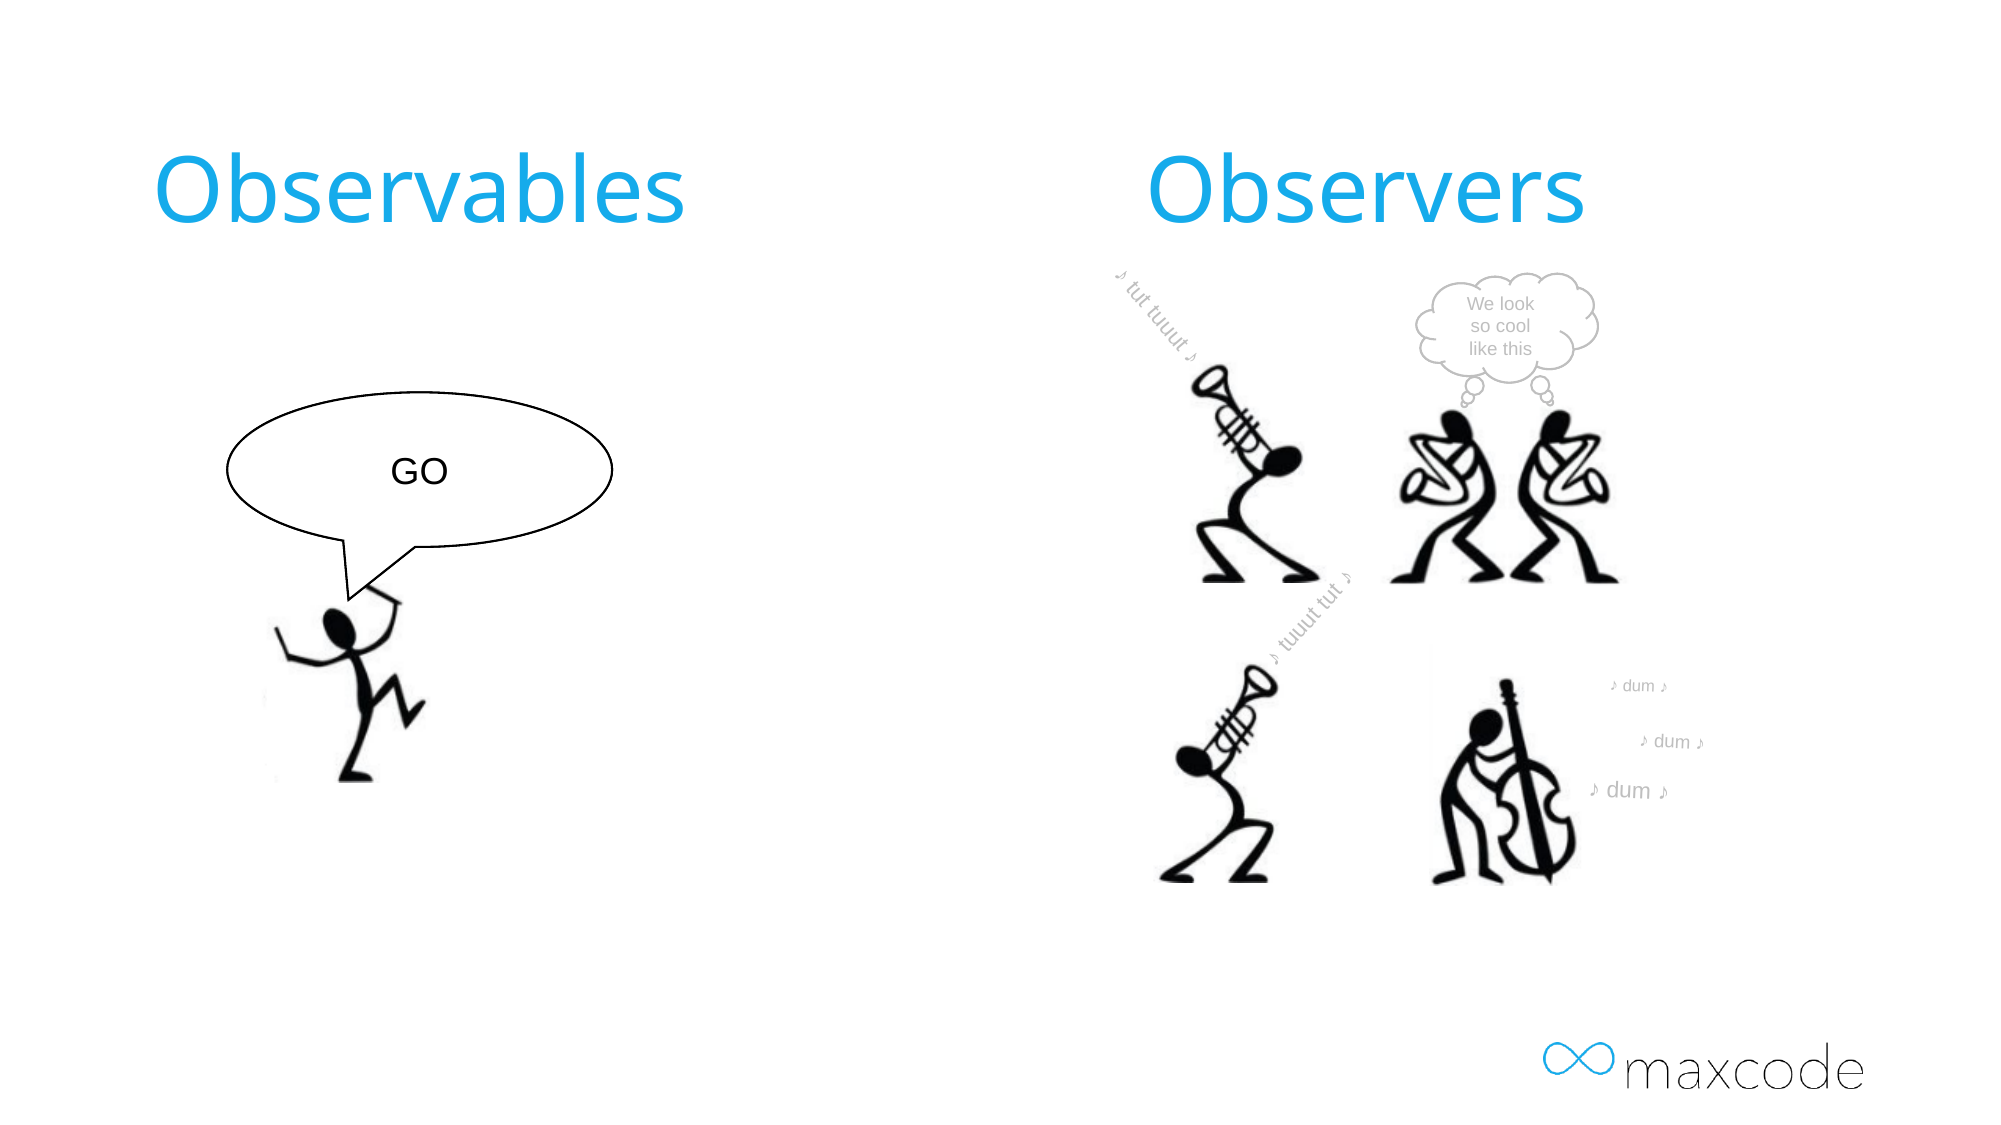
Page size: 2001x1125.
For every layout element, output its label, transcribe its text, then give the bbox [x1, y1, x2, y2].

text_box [944, 108, 1789, 886]
picture [1543, 1042, 1863, 1089]
title Observables [137, 108, 944, 278]
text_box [227, 392, 613, 783]
